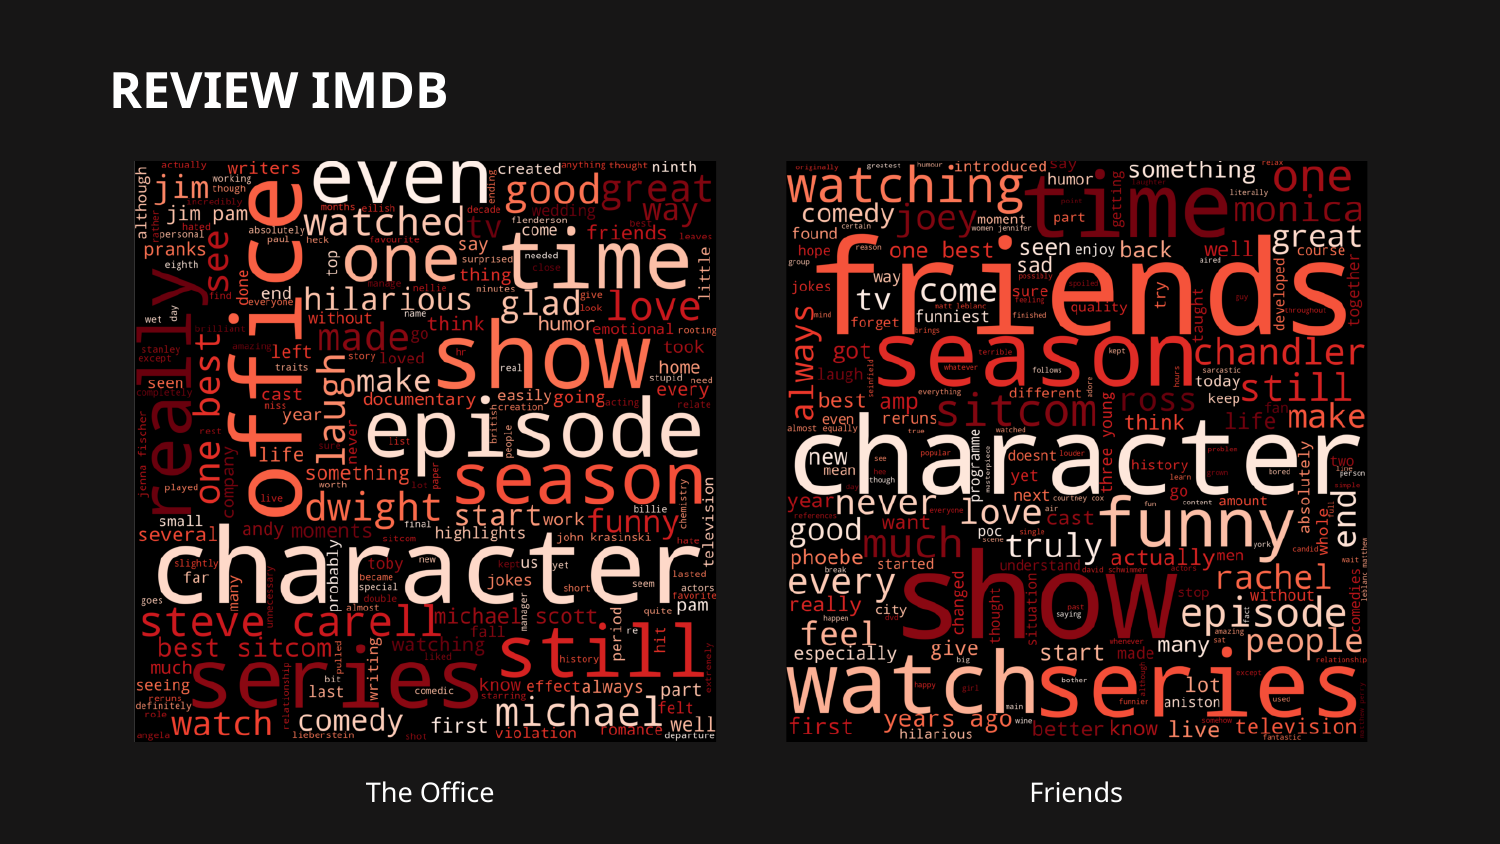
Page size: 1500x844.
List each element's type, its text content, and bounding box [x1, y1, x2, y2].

text_box REVIEW IMDB [98, 53, 856, 125]
text_box The Office [184, 750, 677, 823]
picture [785, 161, 1368, 742]
text_box Friends [830, 750, 1323, 823]
picture [134, 161, 717, 742]
